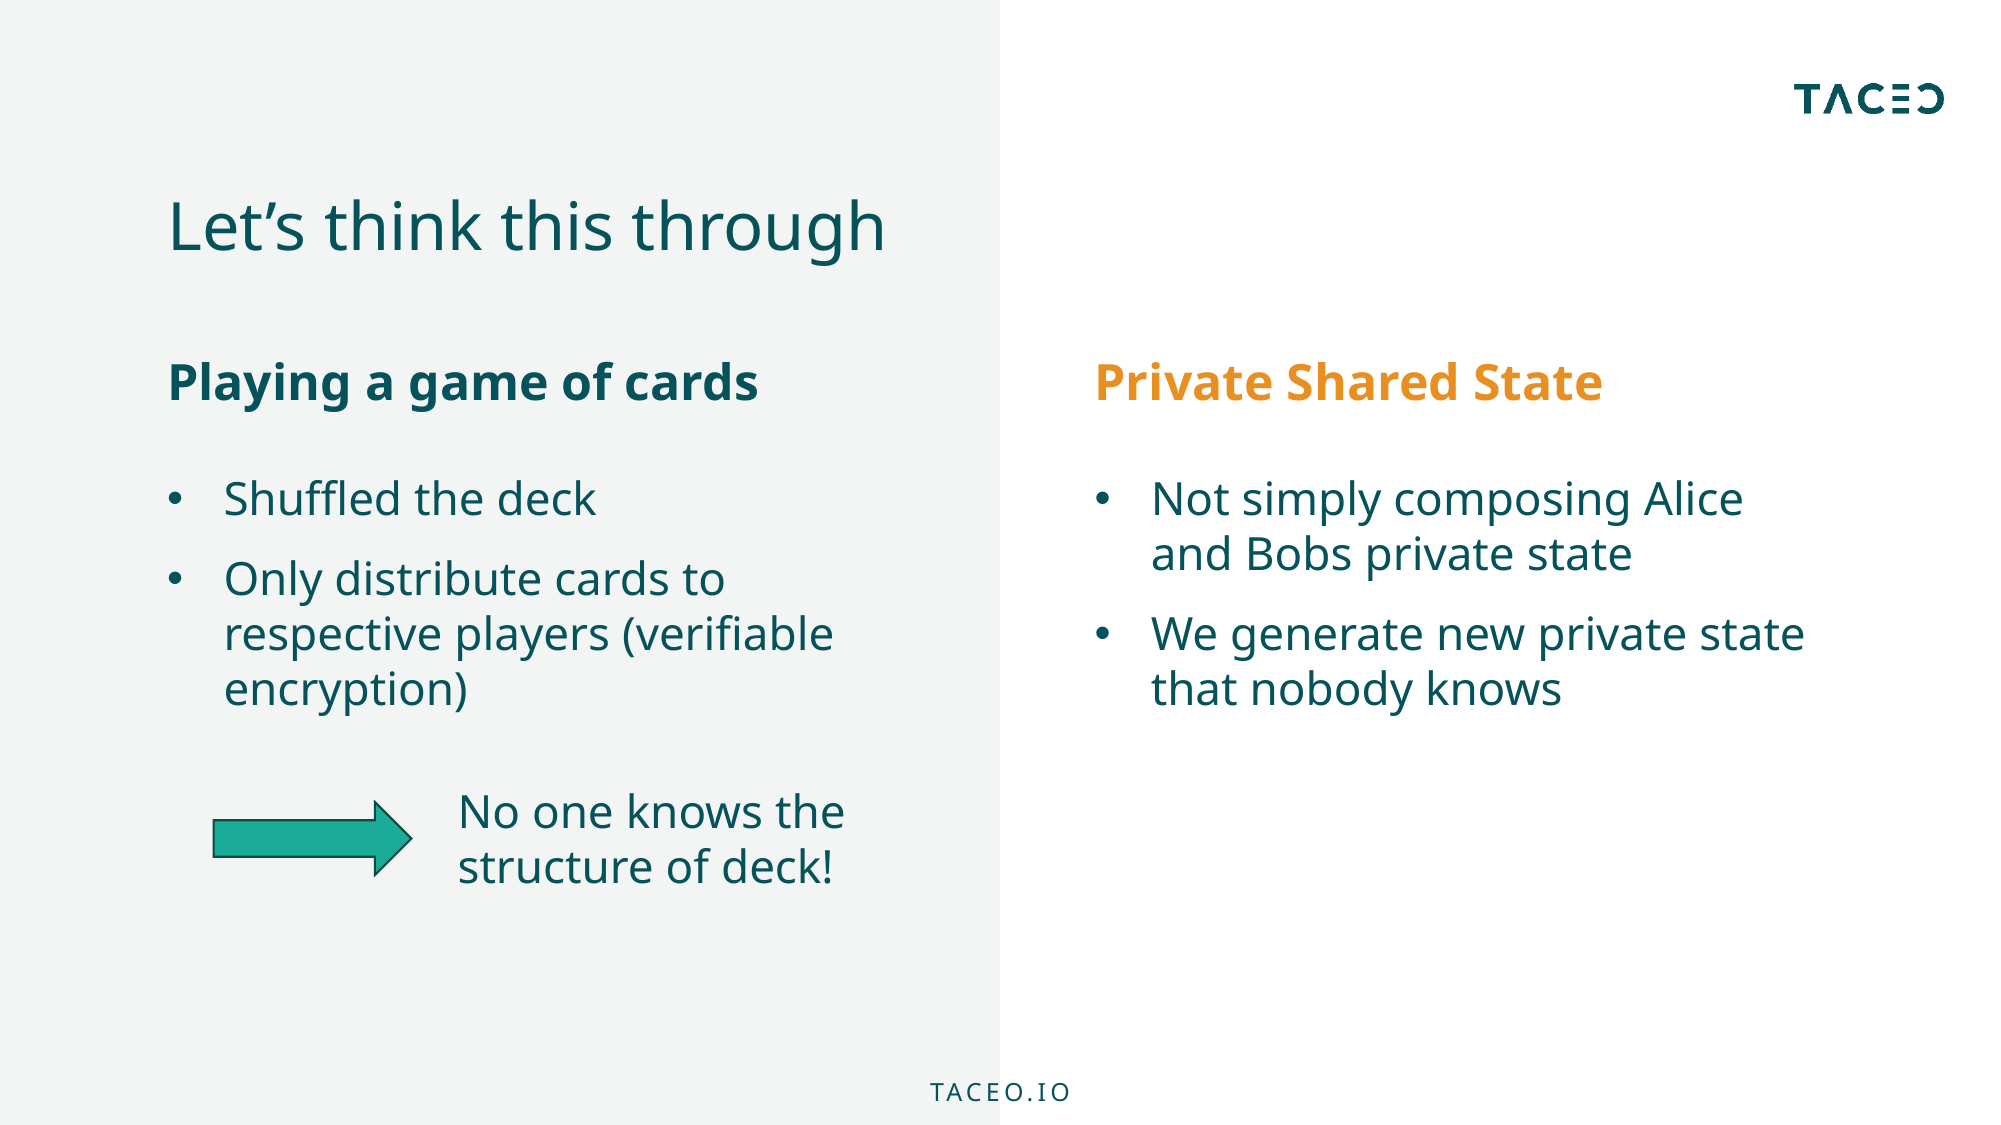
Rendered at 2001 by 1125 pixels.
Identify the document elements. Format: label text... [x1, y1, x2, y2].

text_box No one knows the structure of deck! [442, 775, 938, 901]
picture [1794, 83, 1944, 114]
list Playing a game of cards [167, 338, 906, 410]
list Shuffled the deck Only distribute cards to respective players (verifiable encryption) [167, 410, 906, 1016]
footer TACEO.IO [662, 1051, 1338, 1111]
list Private Shared State [1094, 338, 1863, 411]
list Let’s think this through [167, 184, 1000, 265]
list Not simply composing Alice and Bobs private state We generate new private state that nobody knows [1094, 410, 1833, 1016]
text_box [212, 799, 413, 878]
